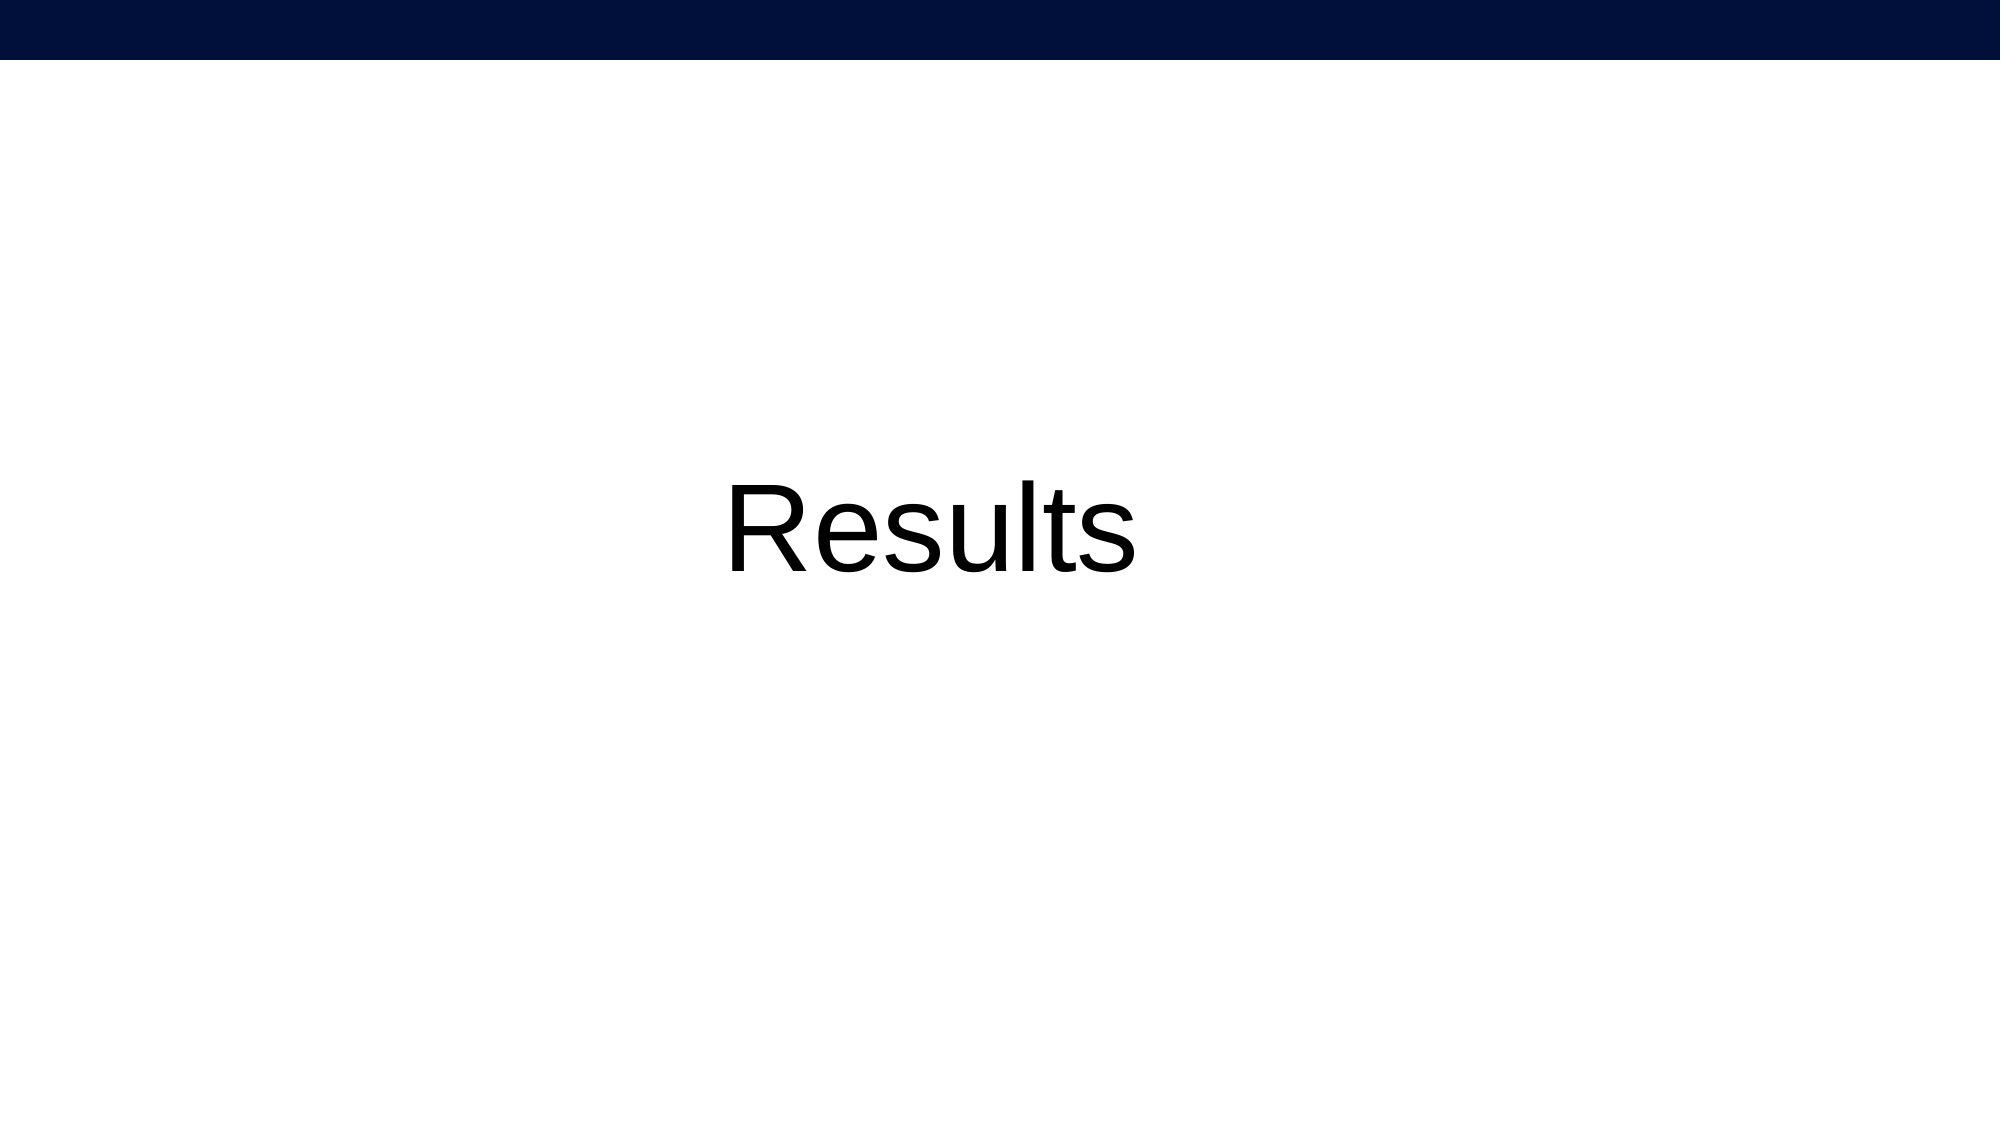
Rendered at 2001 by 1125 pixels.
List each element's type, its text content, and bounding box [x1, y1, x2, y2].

text_box [0, 0, 2000, 60]
title Results [707, 422, 2000, 640]
